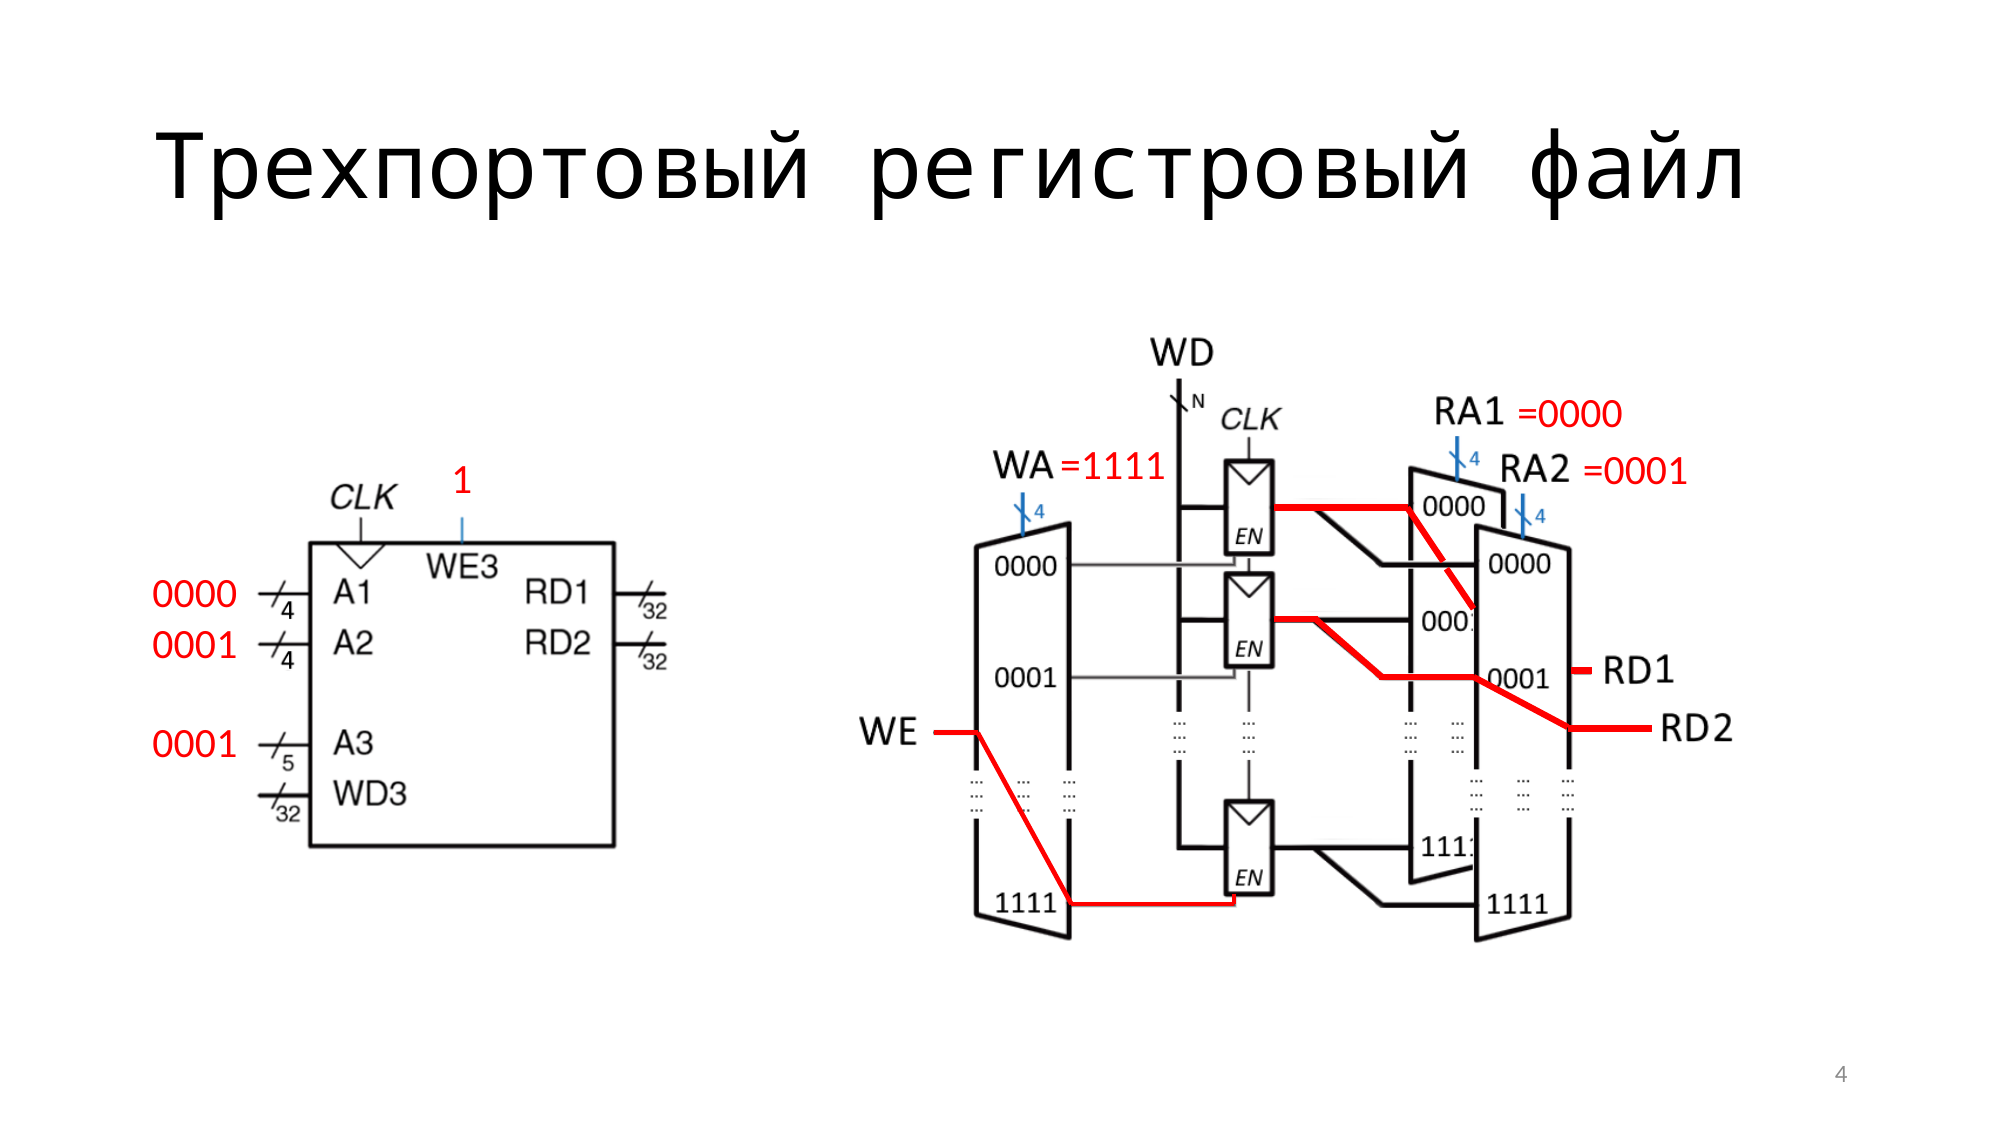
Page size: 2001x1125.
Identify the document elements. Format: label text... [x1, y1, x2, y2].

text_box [137, 378, 1639, 435]
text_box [1234, 435, 1705, 729]
slide_number 4 [1412, 1042, 1863, 1103]
title Трехпортовый регистровый файл [137, 59, 1900, 278]
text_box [137, 430, 1234, 905]
picture [802, 320, 1792, 983]
